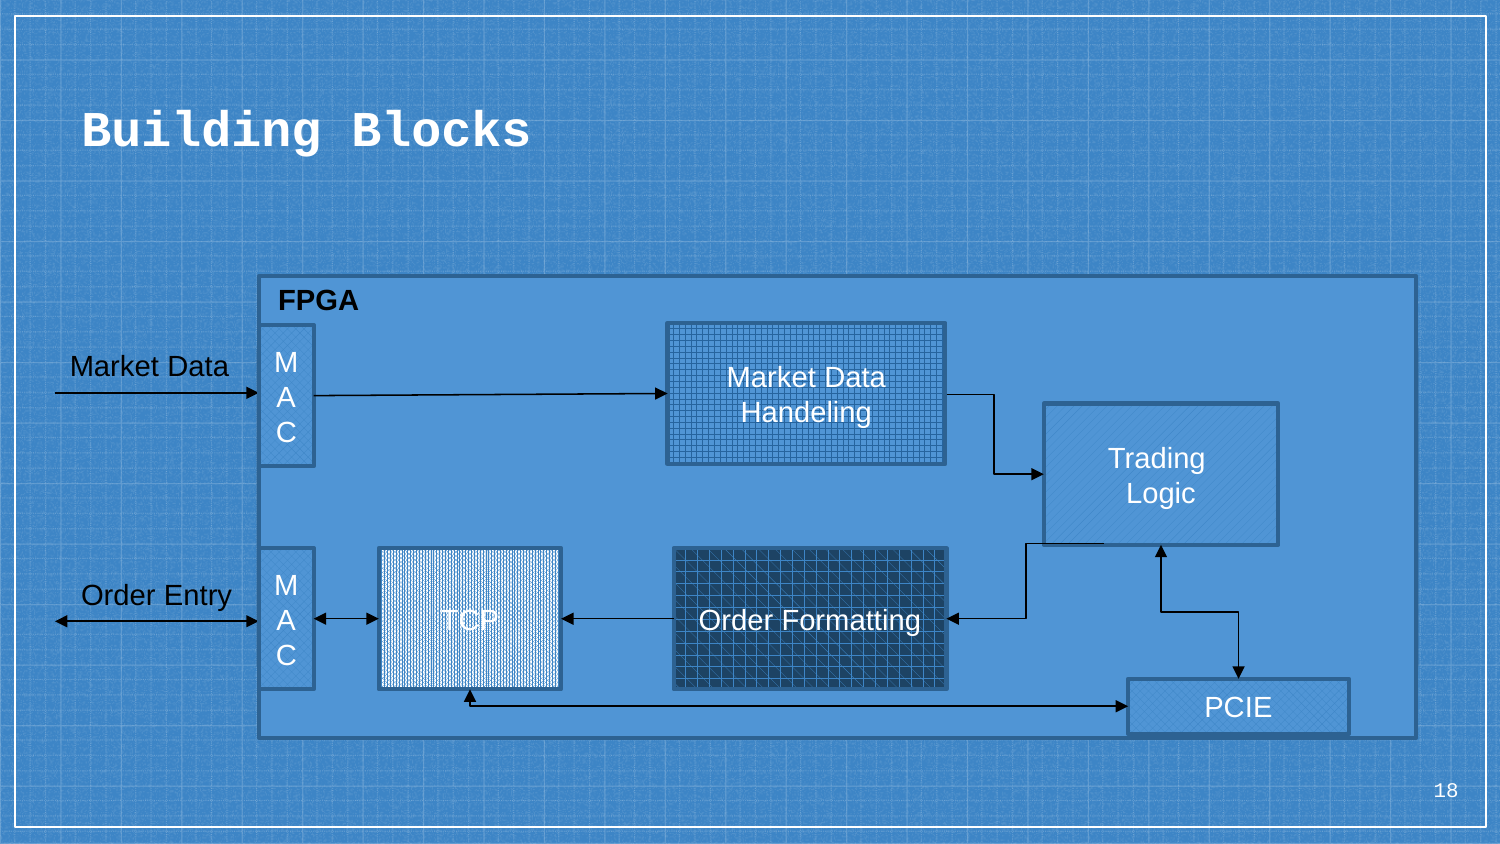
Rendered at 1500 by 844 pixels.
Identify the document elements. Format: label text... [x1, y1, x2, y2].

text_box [54, 273, 1417, 738]
title Building Blocks [66, 81, 1417, 149]
slide_number 18 [1398, 761, 1474, 810]
picture [0, 0, 1500, 844]
